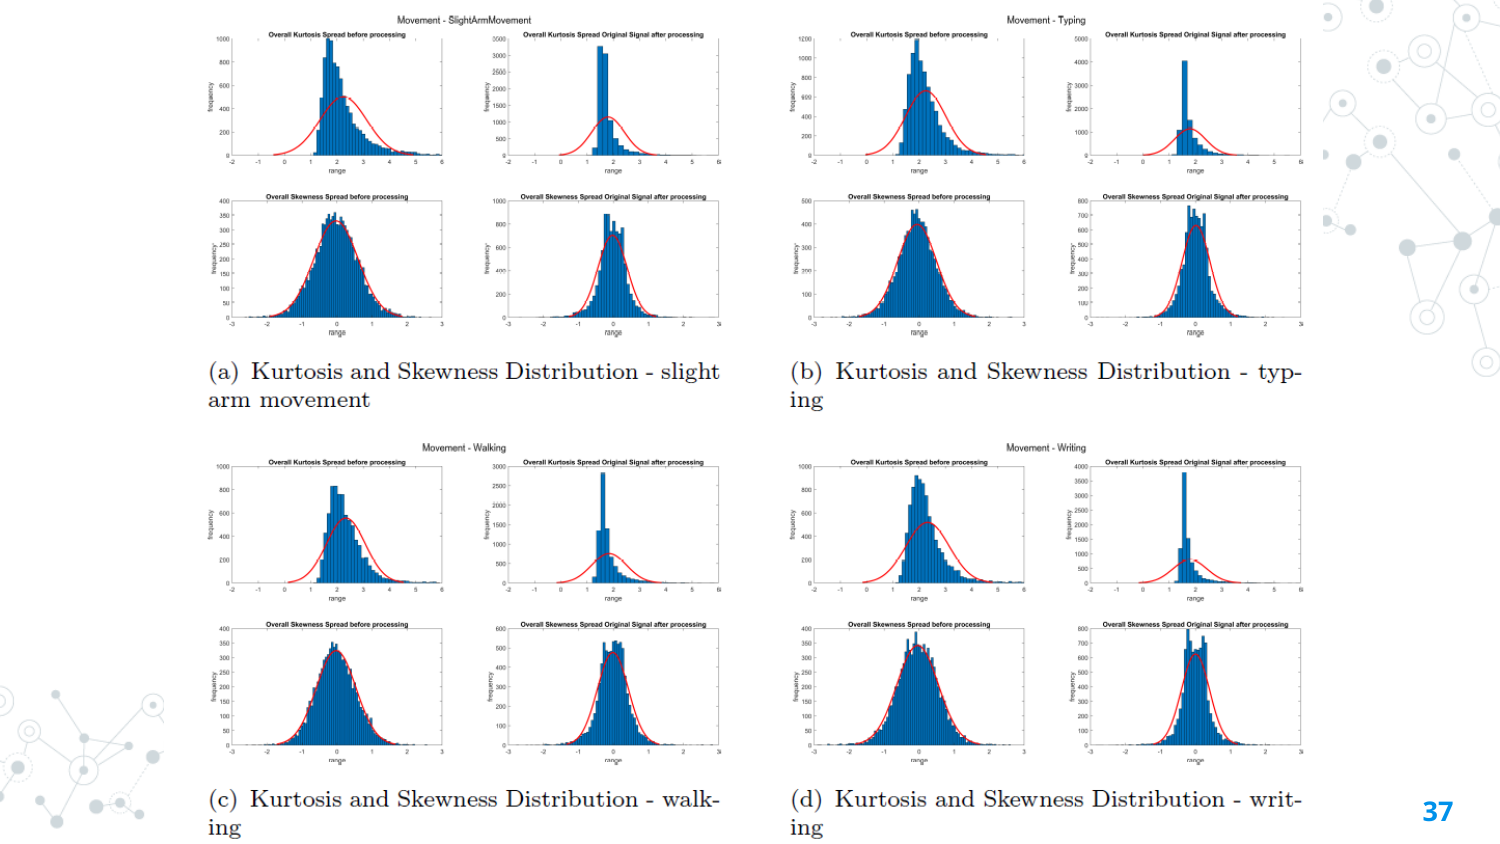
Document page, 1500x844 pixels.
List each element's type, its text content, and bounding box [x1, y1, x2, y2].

slide_number 37 [1378, 779, 1469, 844]
picture [0, 0, 1500, 844]
